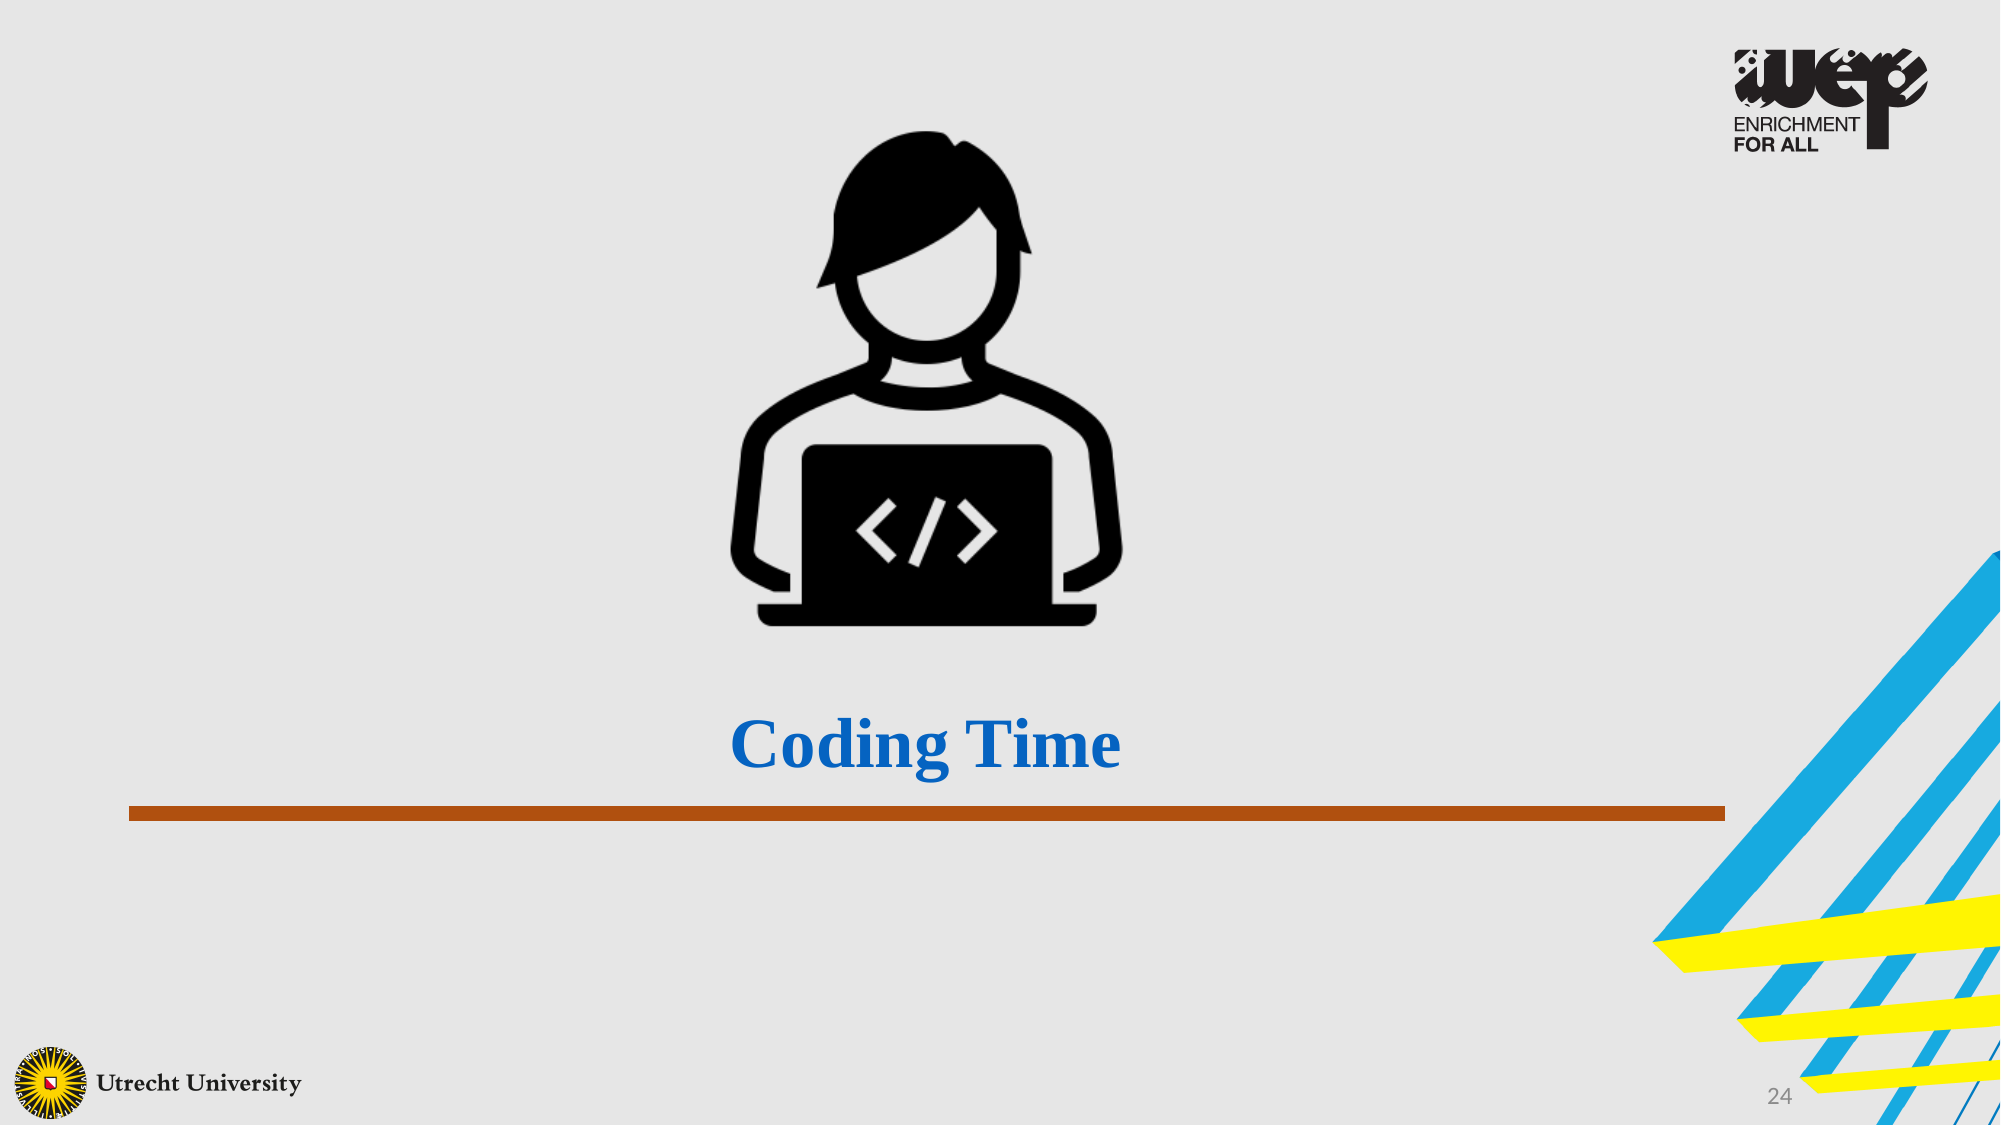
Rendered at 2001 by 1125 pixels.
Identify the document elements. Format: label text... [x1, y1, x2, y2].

picture [0, 0, 2001, 1125]
text_box Coding Time [714, 698, 1140, 799]
slide_number 24 [1357, 1065, 1808, 1125]
